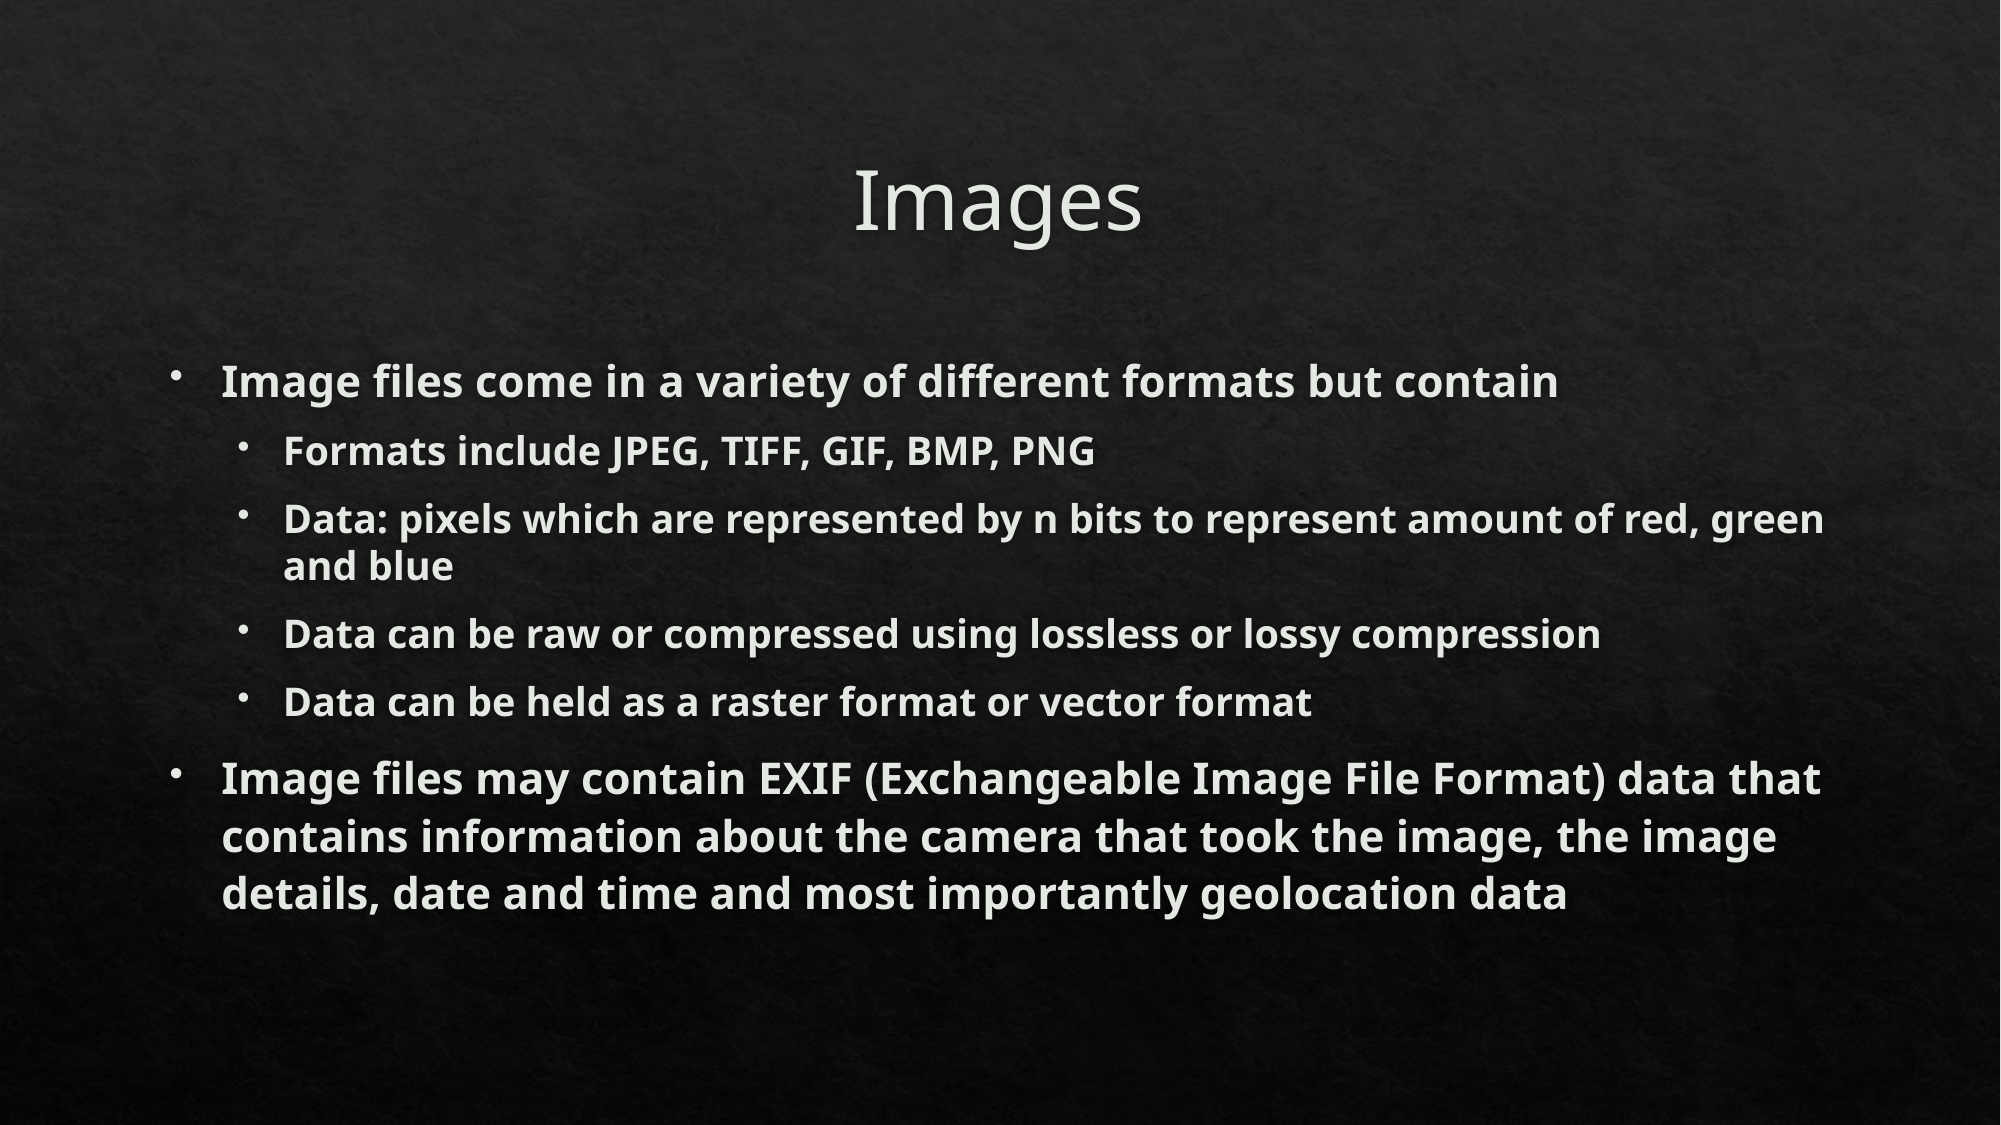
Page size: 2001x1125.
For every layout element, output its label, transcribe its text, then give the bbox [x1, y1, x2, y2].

list Image files come in a variety of different formats but contain Formats include JPEG, TIFF, GIF, BMP, PNG Data: pixels which are represented by n bits to represent amount of red, green and blue Data can be raw or compressed using lossless or lossy compression Data can be held as a raster format or vector format Image files may contain EXIF (Exchangeable Image File Format) data that contains information about the camera that took the image, the image details, date and time and most importantly geolocation data [149, 340, 1849, 1025]
title Images [149, 99, 1849, 307]
